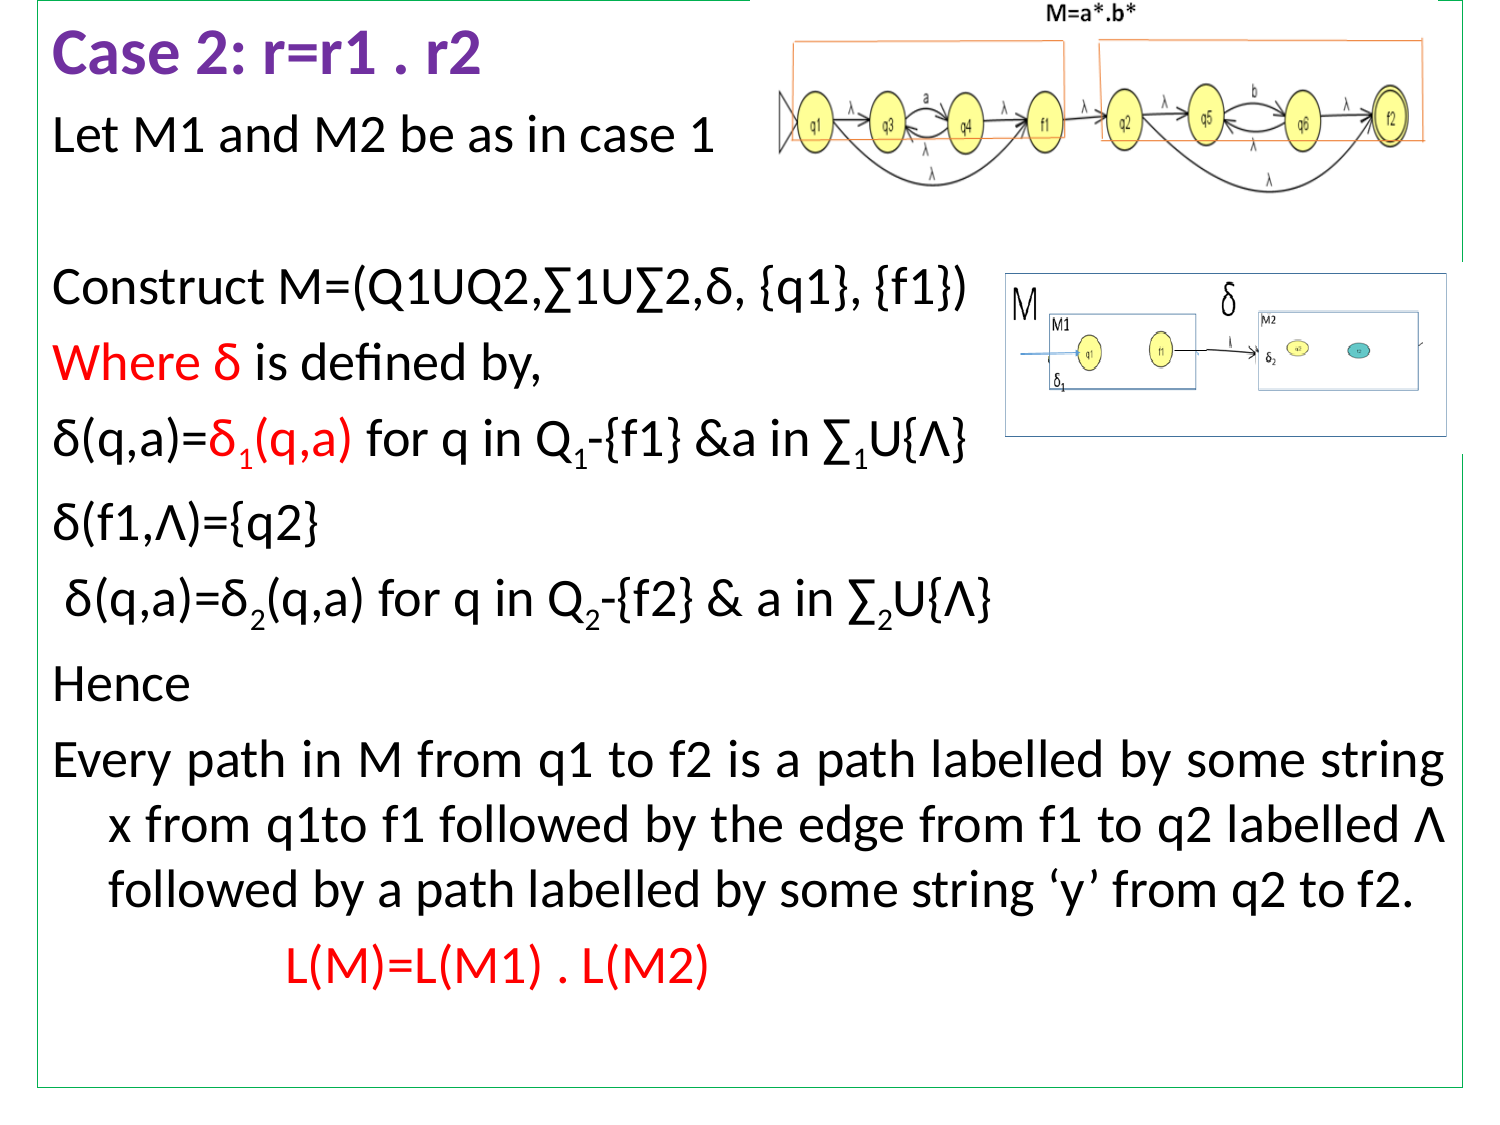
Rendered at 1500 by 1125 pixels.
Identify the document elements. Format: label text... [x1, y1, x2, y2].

list Case 2: r=r1 . r2 Let M1 and M2 be as in case 1 Construct M=(Q1UQ2,∑1U∑2,δ, {q1}, {f1}) Where δ is defined by, δ(q,a)=δ1(q,a) for q in Q1-{f1} &a in ∑1U{Ʌ} δ(f1,Ʌ)={q2} δ(q,a)=δ2(q,a) for q in Q2-{f2} & a in ∑2U{Ʌ} Hence Every path in M from q1 to f2 is a path labelled by some string x from q1to f1 followed by the edge from f1 to q2 labelled Ʌ followed by a path labelled by some string ‘y’ from q2 to f2. L(M)=L(M1) . L(M2) [37, 0, 1463, 1088]
picture [999, 262, 1463, 455]
picture [749, 0, 1438, 209]
